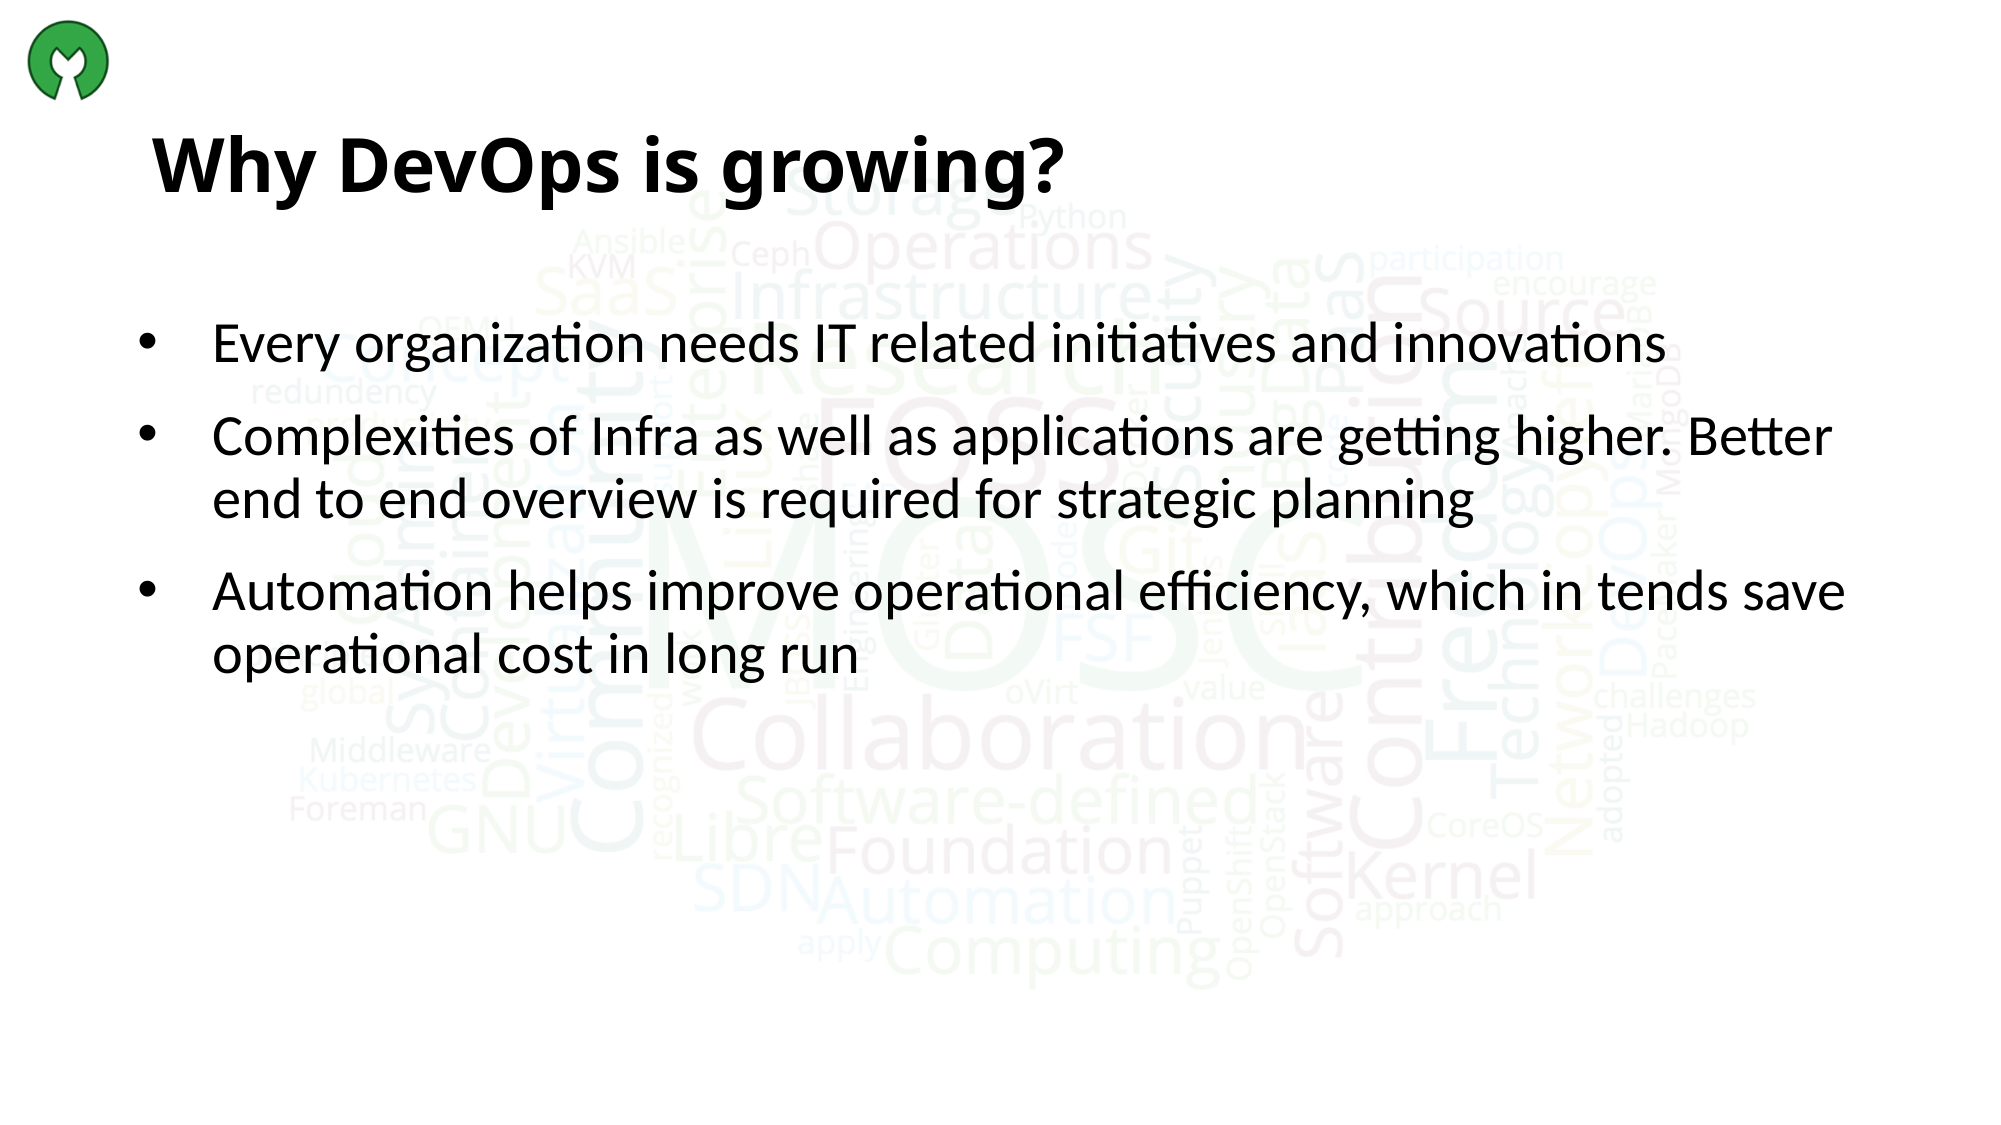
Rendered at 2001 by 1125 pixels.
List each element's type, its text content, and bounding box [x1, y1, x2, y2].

title Why DevOps is growing? [137, 59, 1863, 278]
picture [26, 17, 111, 103]
text_box Every organization needs IT related initiatives and innovations Complexities of Infra as well as applications are getting higher. Better end to end overview is required for strategic planning Automation helps improve operational efficiency, which in tends save operational cost in long run [137, 312, 1863, 687]
